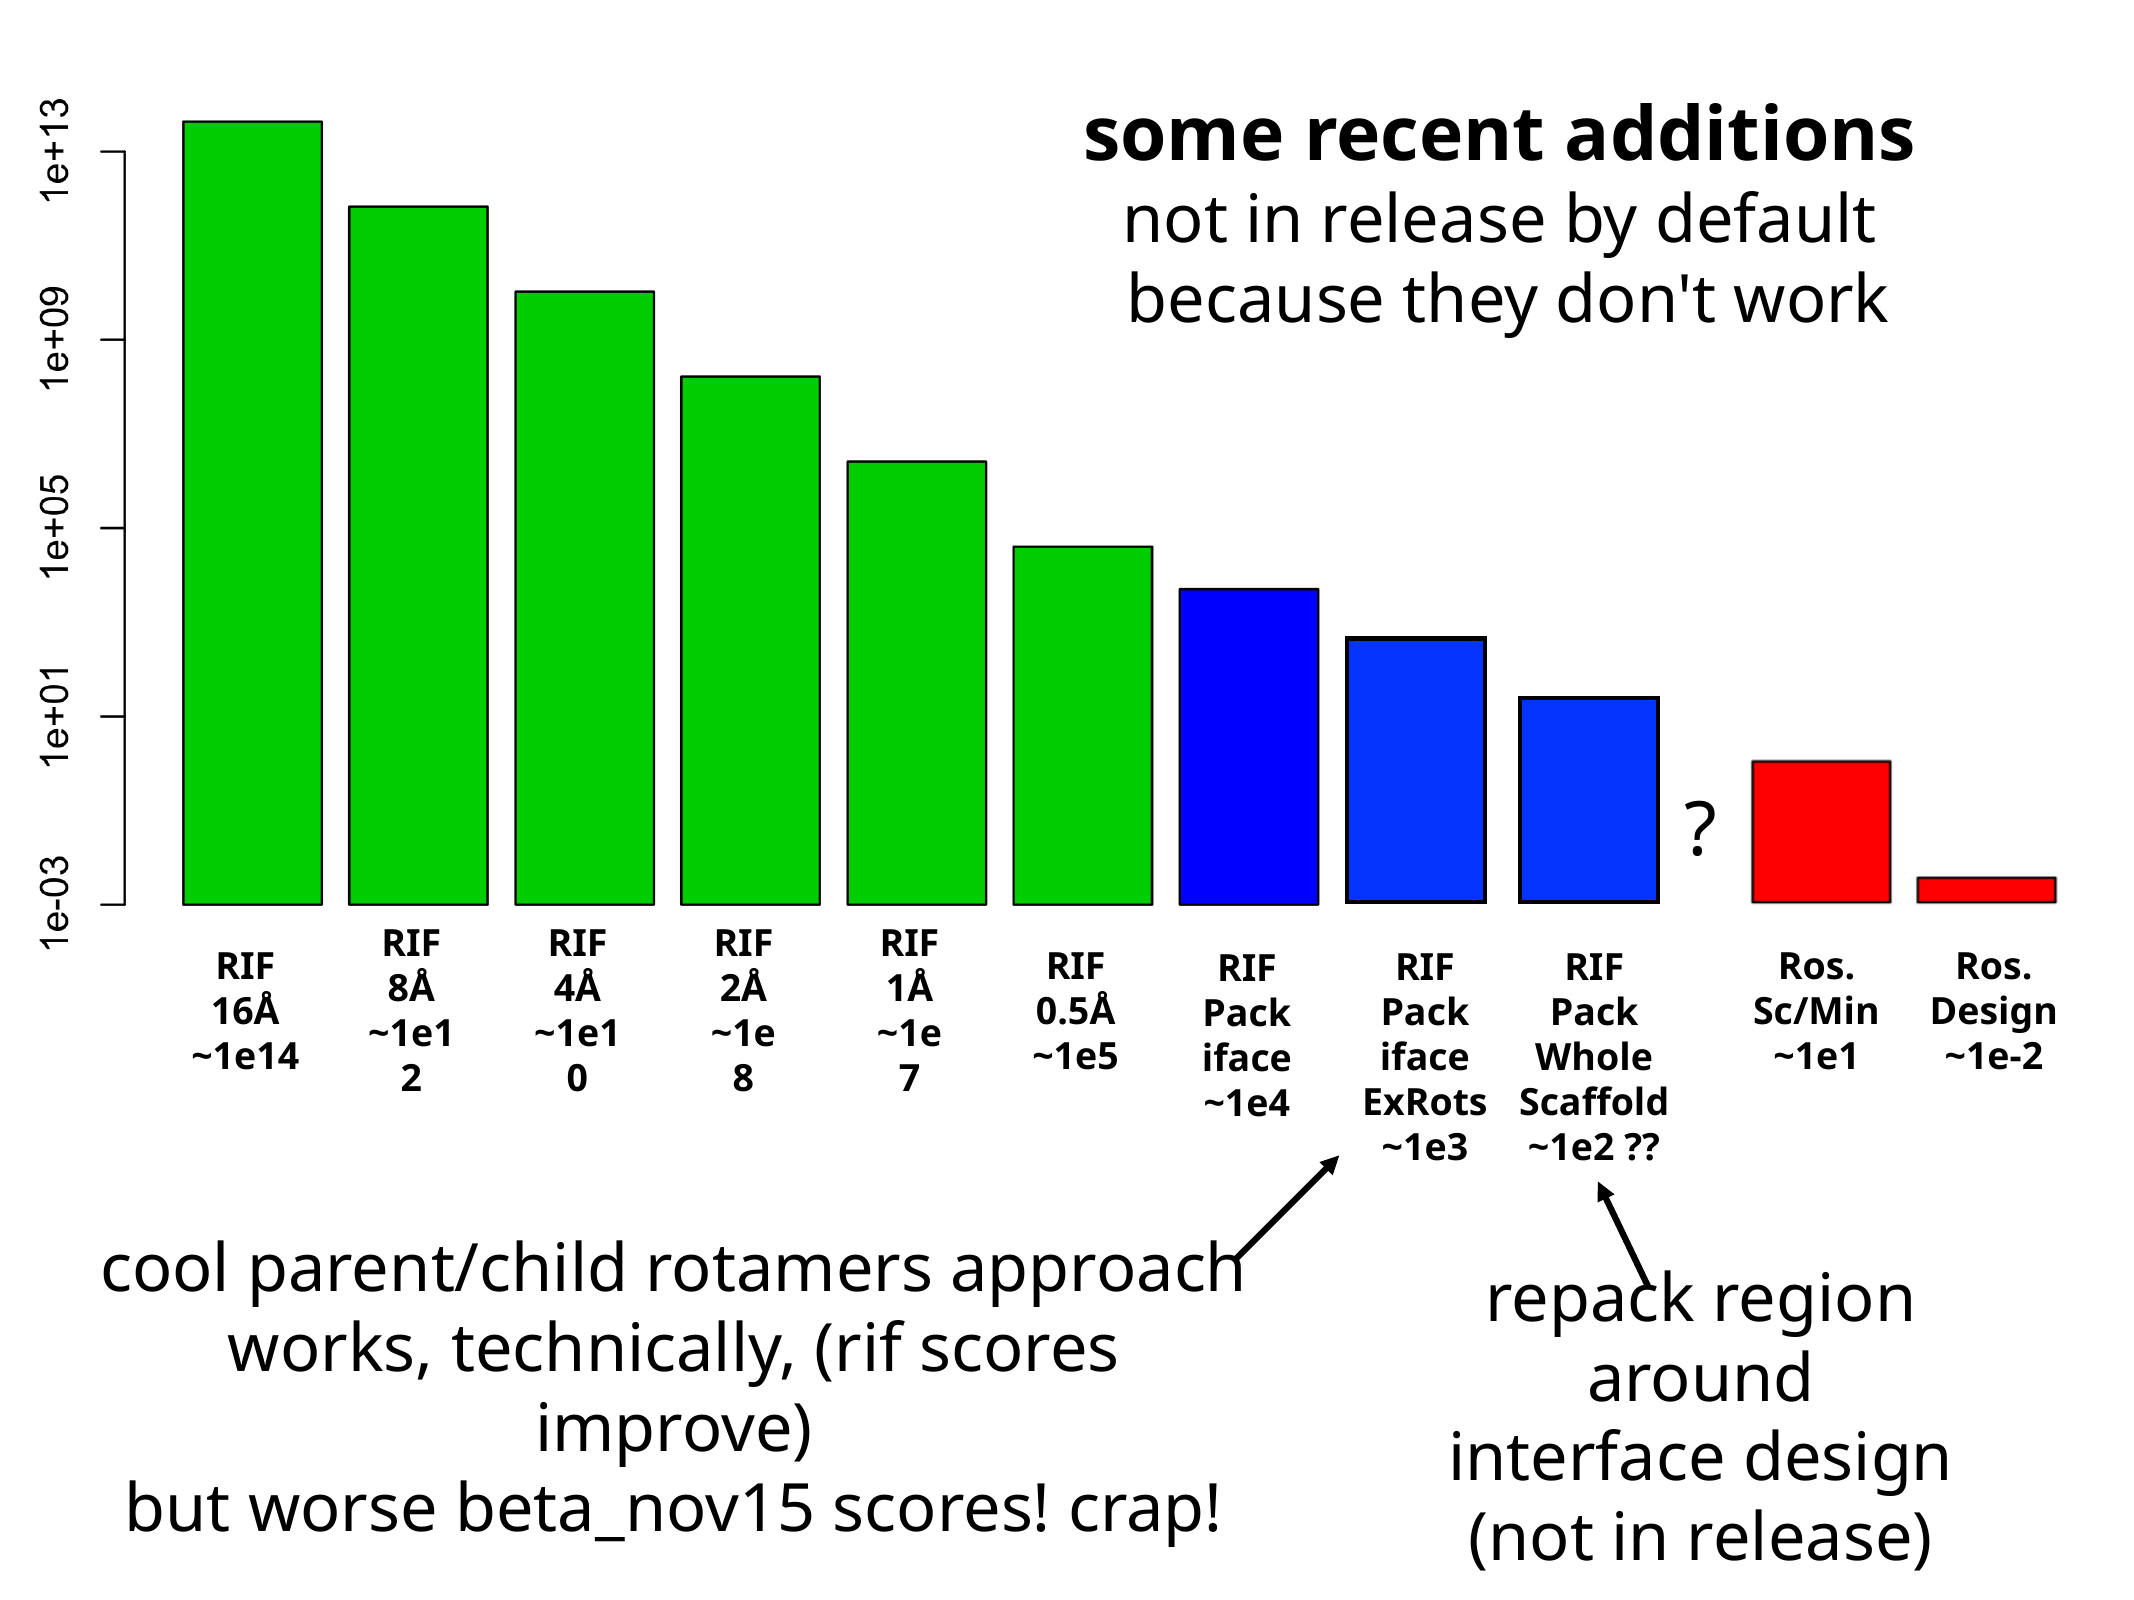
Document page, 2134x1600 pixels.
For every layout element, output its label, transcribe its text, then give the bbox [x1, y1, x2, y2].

text_box RIF 4Å ~1e10 [515, 987, 640, 1087]
text_box some recent additions not in release by default because they don't work [1342, 78, 1929, 343]
text_box RIF 8Å ~1e12 [349, 987, 474, 1087]
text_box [1234, 1155, 1340, 1261]
picture [1741, 724, 2100, 926]
text_box repack region around interface design (not in release) [1361, 1287, 2041, 1542]
text_box Ros. Design ~1e-2 [1916, 934, 2072, 1087]
text_box [1520, 698, 1659, 902]
text_box [1347, 638, 1486, 902]
text_box RIF Pack Whole Scaffold ~1e2 ?? [1505, 932, 1683, 1179]
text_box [1597, 1181, 1649, 1287]
text_box RIF 0.5Å ~1e5 [1021, 987, 1130, 1087]
text_box cool parent/child rotamers approach works, technically, (rif scores improve) but worse beta_nov15 scores! crap! [87, 1257, 1262, 1512]
text_box ? [1672, 772, 1730, 879]
text_box Ros. Sc/Min ~1e1 [1741, 933, 1892, 1087]
text_box RIF 2Å ~1e8 [691, 987, 796, 1087]
text_box RIF Pack iface ~1e4 [1188, 987, 1306, 1135]
text_box RIF 16Å ~1e14 [170, 987, 321, 1087]
text_box RIF Pack iface ExRots ~1e3 [1345, 932, 1505, 1179]
text_box RIF 1Å ~1e7 [857, 987, 962, 1087]
picture [10, 50, 1338, 979]
